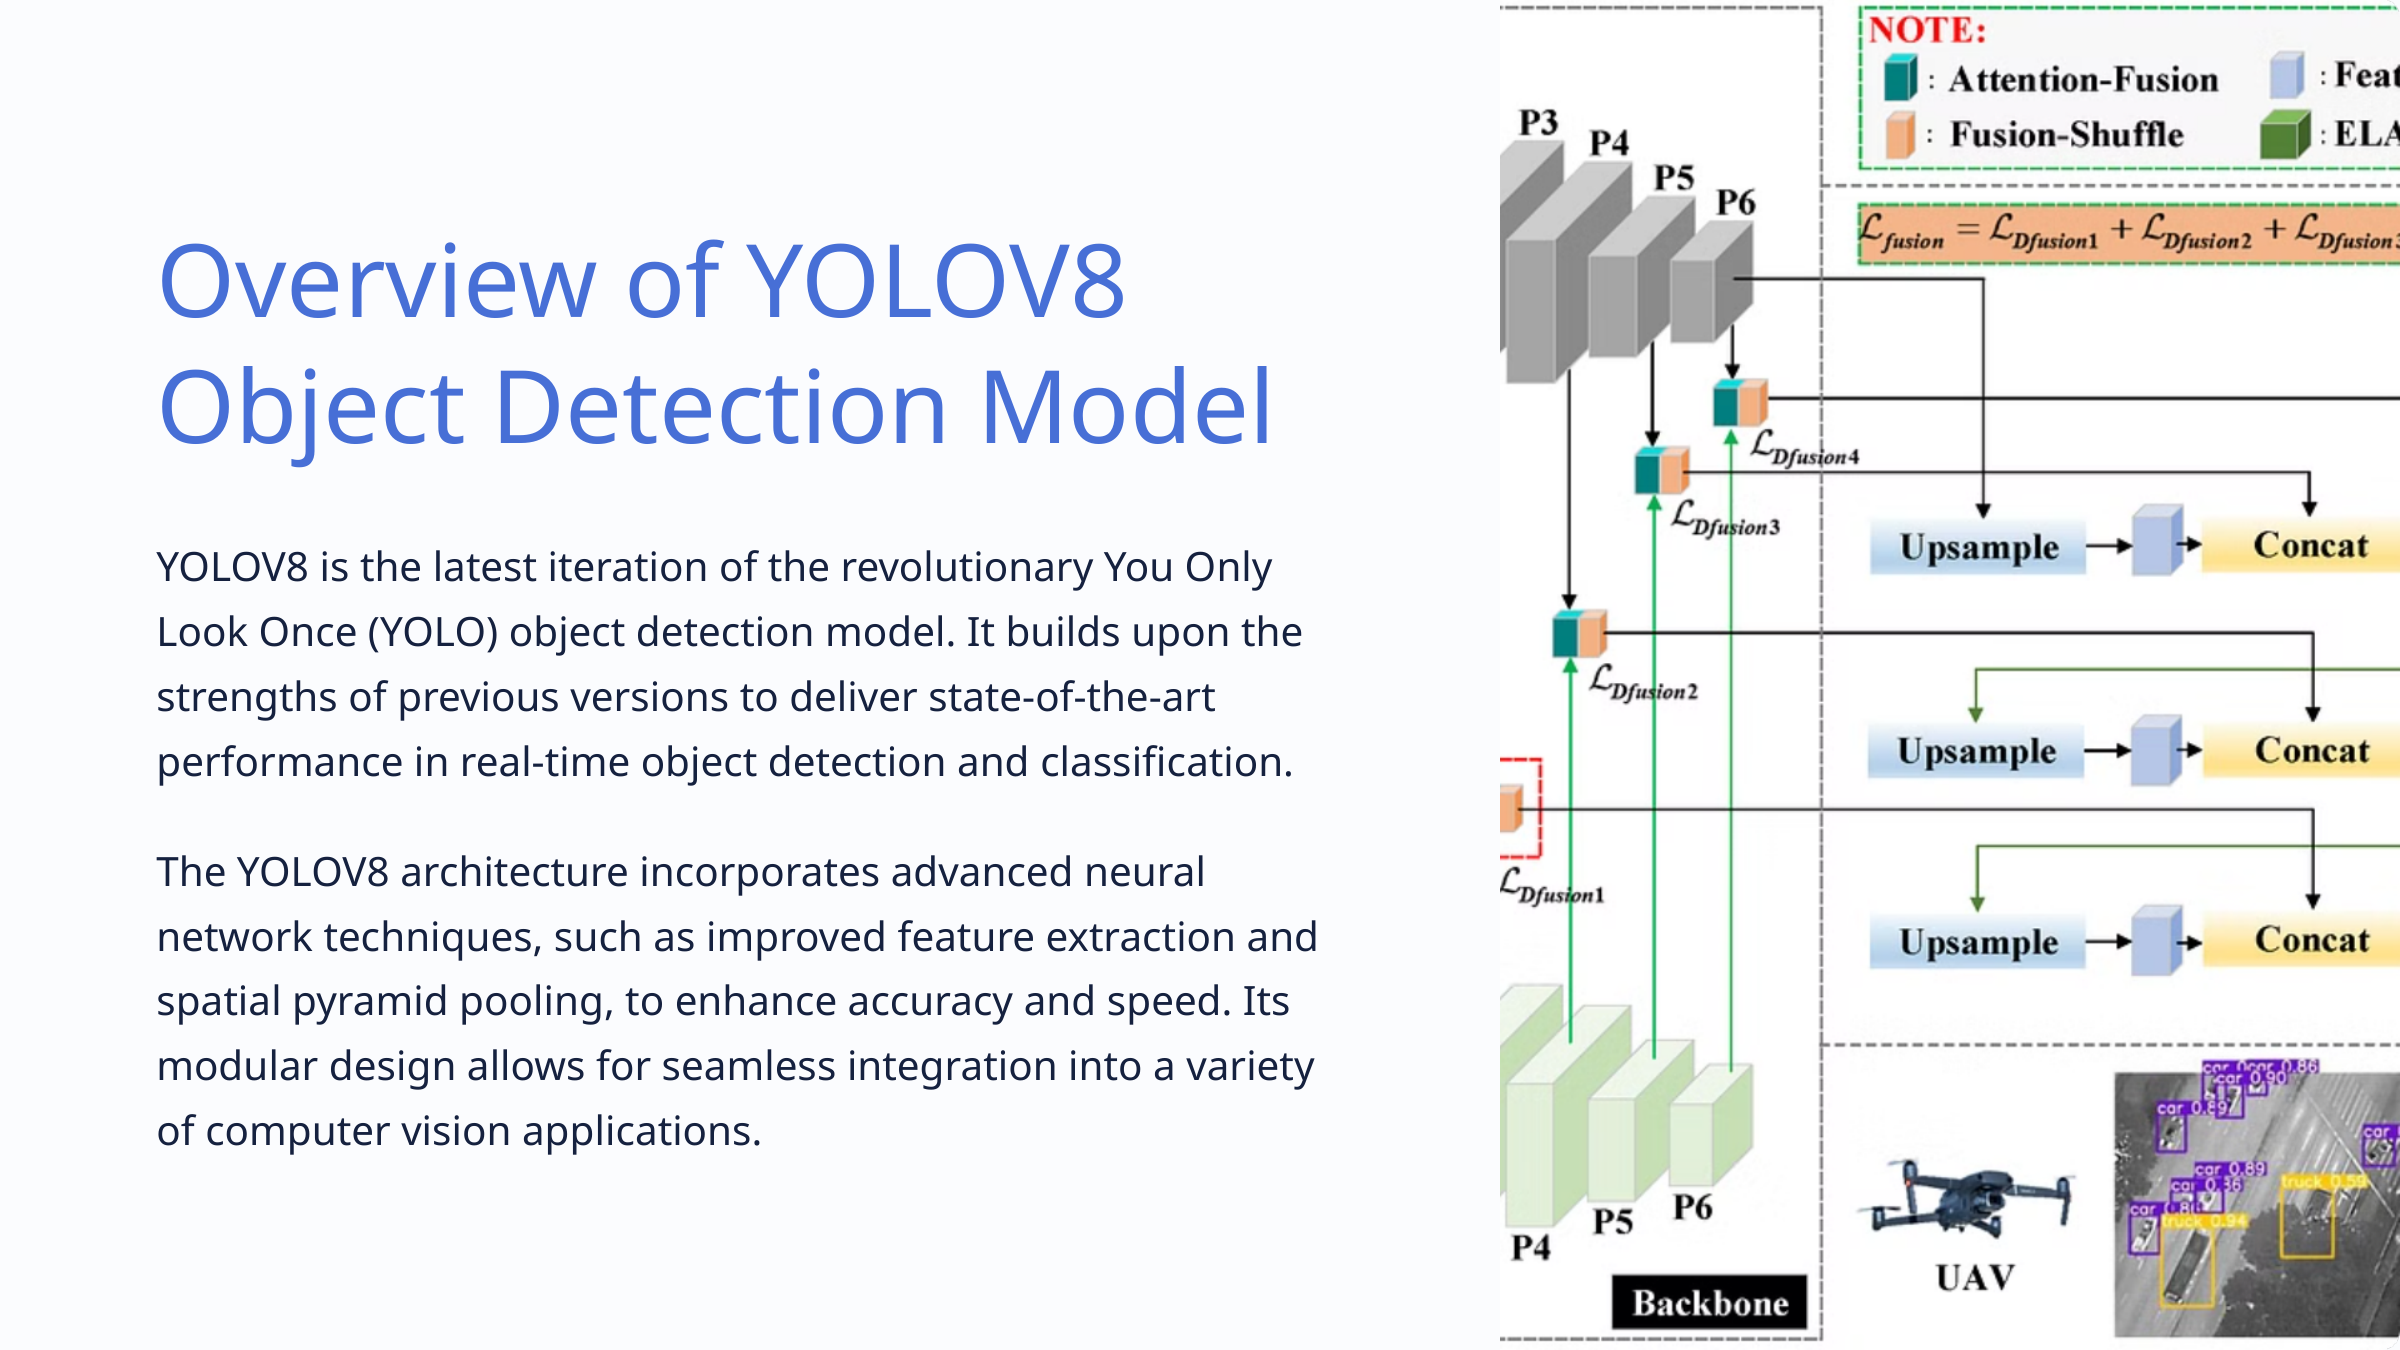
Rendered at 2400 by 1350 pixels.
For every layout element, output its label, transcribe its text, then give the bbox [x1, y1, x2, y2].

text_box Overview of YOLOV8 Object Detection Model [141, 203, 1359, 457]
text_box YOLOV8 is the latest iteration of the revolutionary You Only Look Once (YOLO) object detection model. It builds upon the strengths of previous versions to deliver state-of-the-art performance in real-time object detection and classification. [141, 517, 1359, 777]
text_box [0, 0, 1499, 1350]
text_box The YOLOV8 architecture incorporates advanced neural network techniques, such as improved feature extraction and spatial pyramid pooling, to enhance accuracy and speed. Its modular design allows for seamless integration into a variety of computer vision applications. [141, 822, 1359, 1147]
picture [1499, 0, 2400, 1350]
